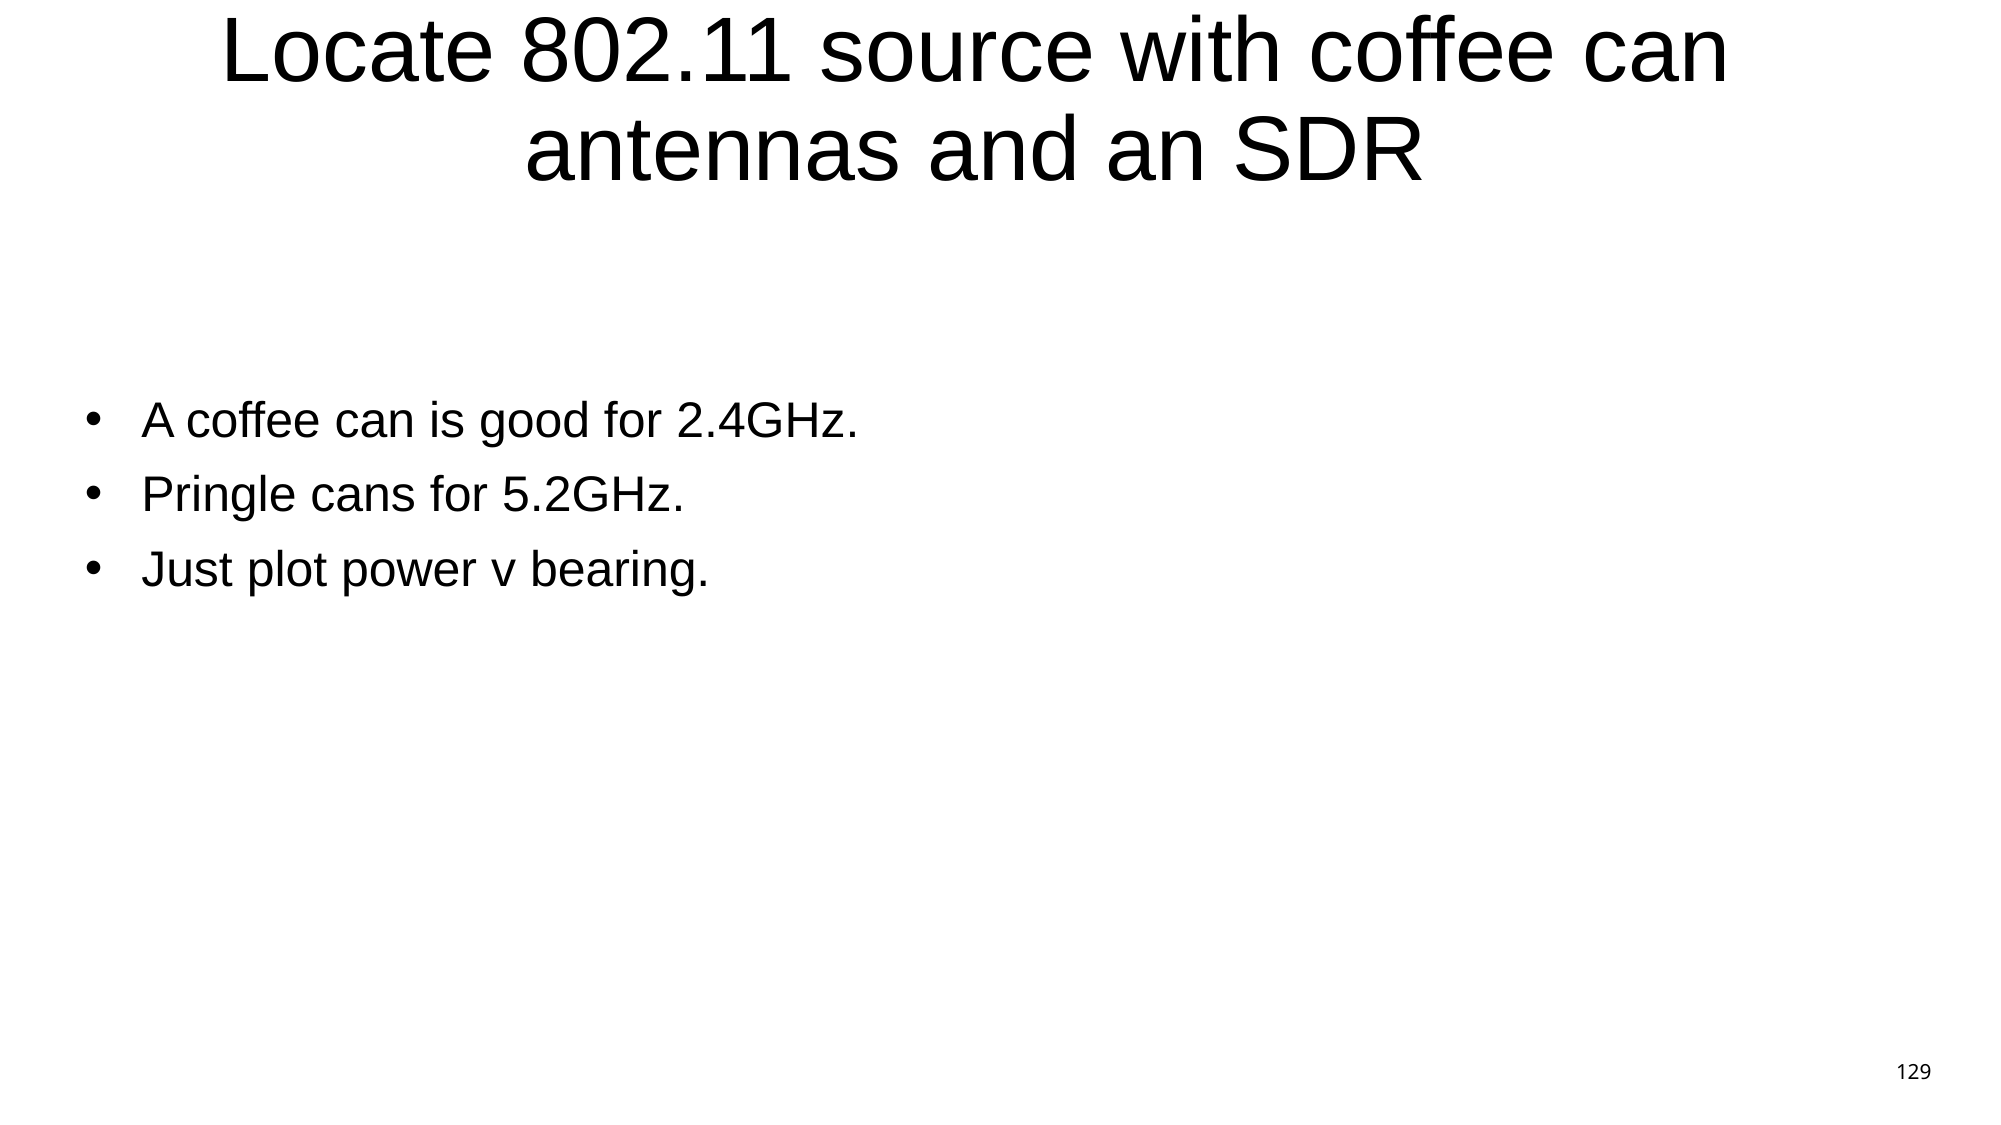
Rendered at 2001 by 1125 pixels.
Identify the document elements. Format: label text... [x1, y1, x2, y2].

title Locate 802.11 source with coffee can antennas and an SDR [38, 29, 1914, 173]
list A coffee can is good for 2.4GHz. Pringle cans for 5.2GHz. Just plot power v bearing. [69, 386, 1970, 1067]
slide_number 129 [1872, 1042, 1955, 1103]
